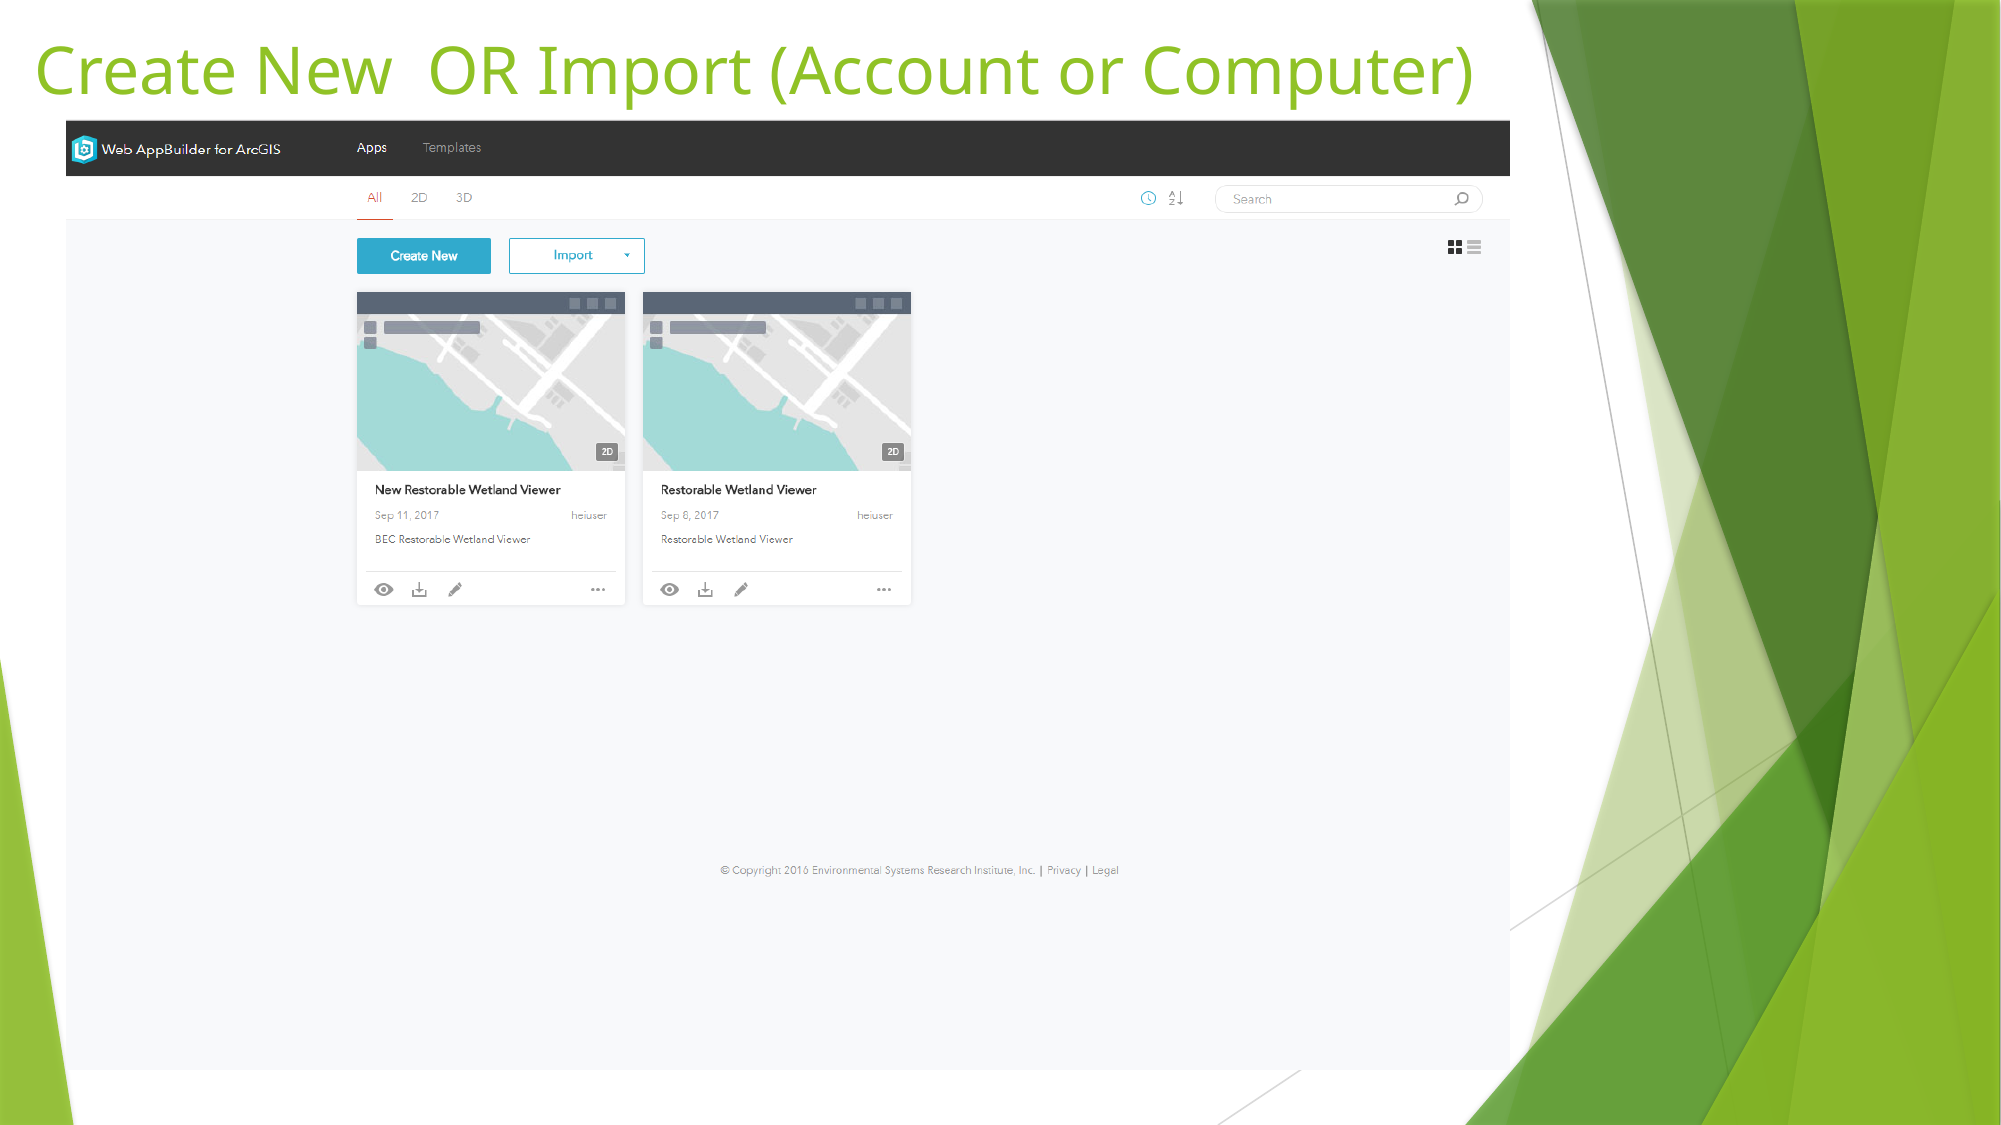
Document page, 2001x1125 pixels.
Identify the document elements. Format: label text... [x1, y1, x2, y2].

picture [66, 119, 1511, 1071]
title Create New OR Import (Account or Computer) [19, 21, 1522, 120]
